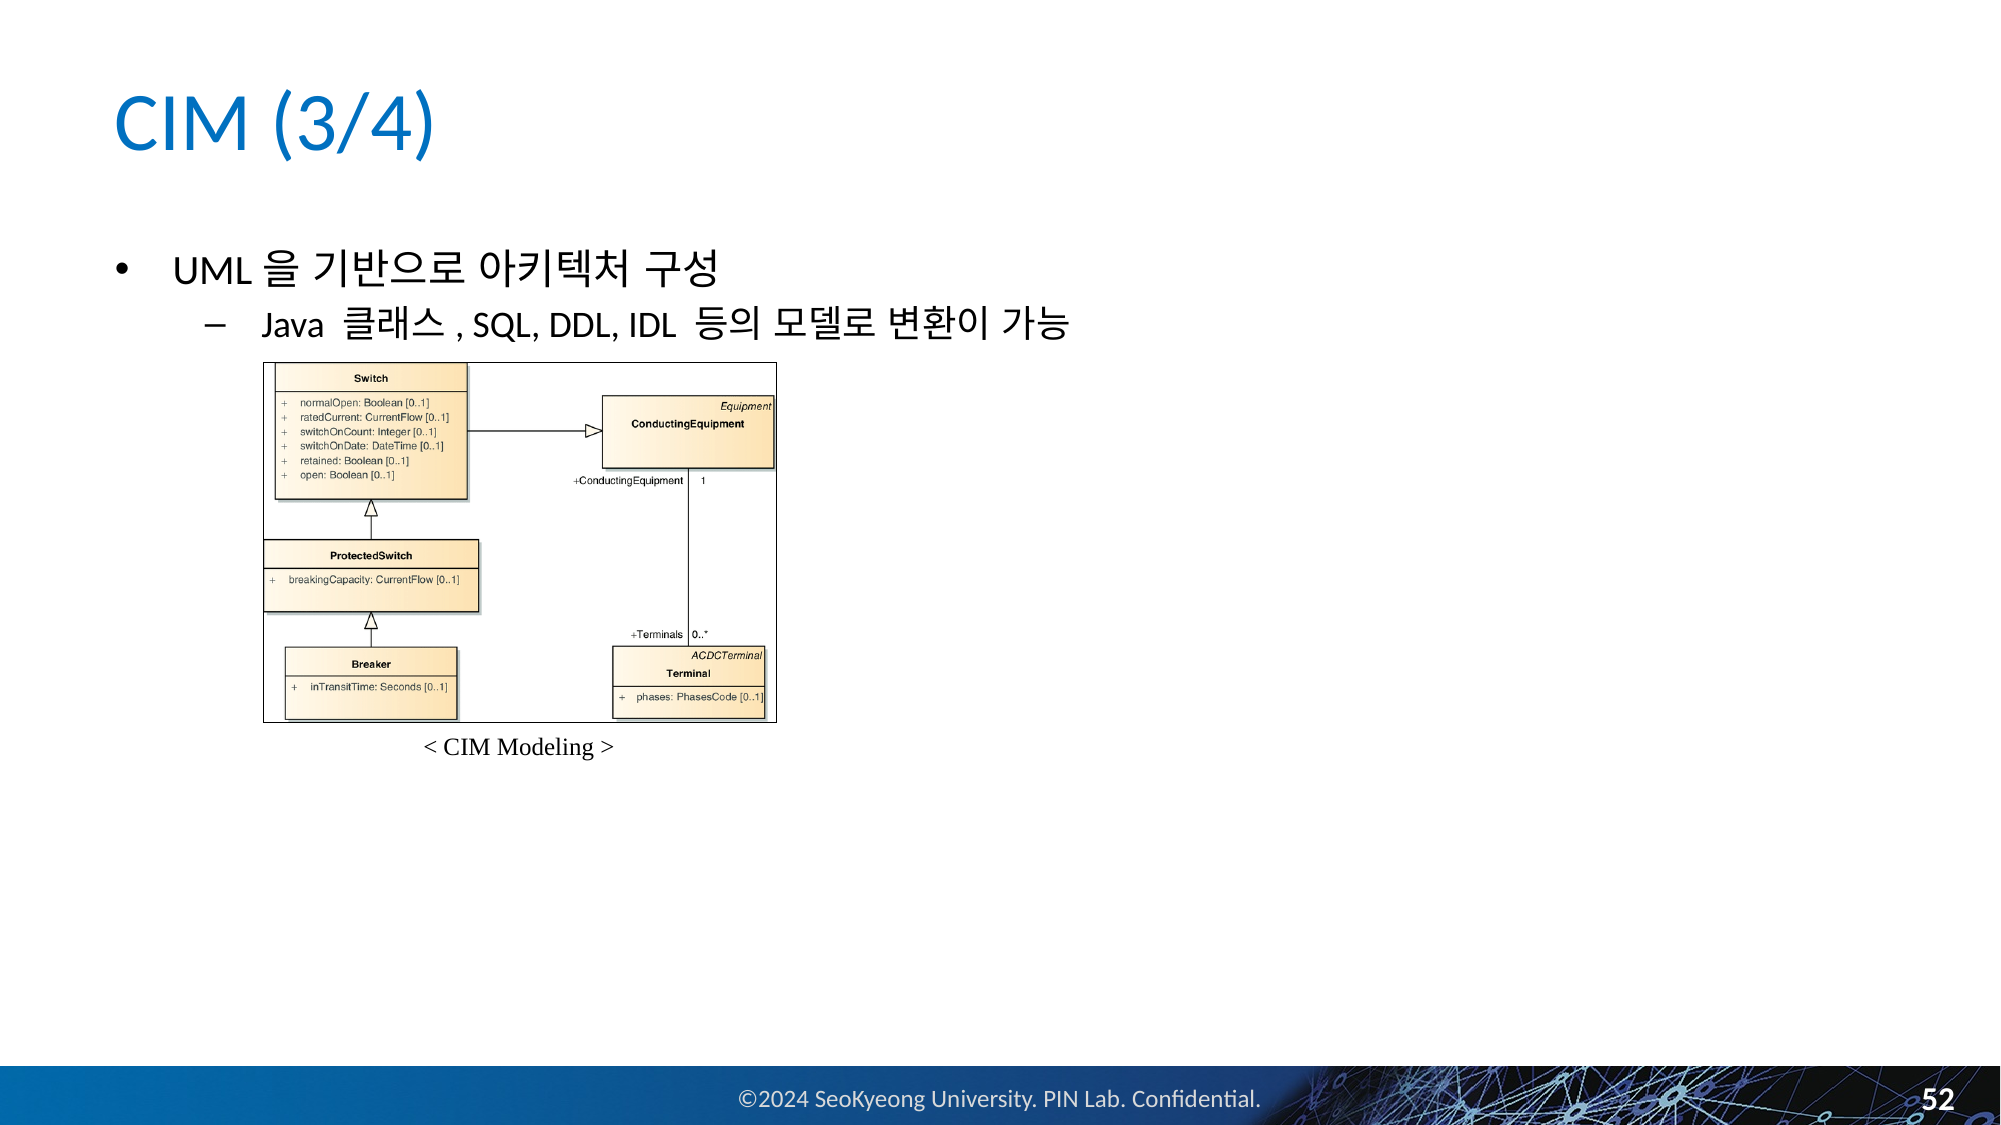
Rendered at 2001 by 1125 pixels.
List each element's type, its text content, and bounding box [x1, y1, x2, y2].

picture [0, 1066, 2001, 1125]
slide_number 52 [1519, 1067, 1970, 1125]
title CIM (3/4) [99, 45, 1745, 200]
list UML을 기반으로 아키텍처 구성 Java 클래스, SQL, DDL, IDL 등의 모델로 변환이 가능 [99, 235, 1900, 1050]
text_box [263, 362, 777, 769]
